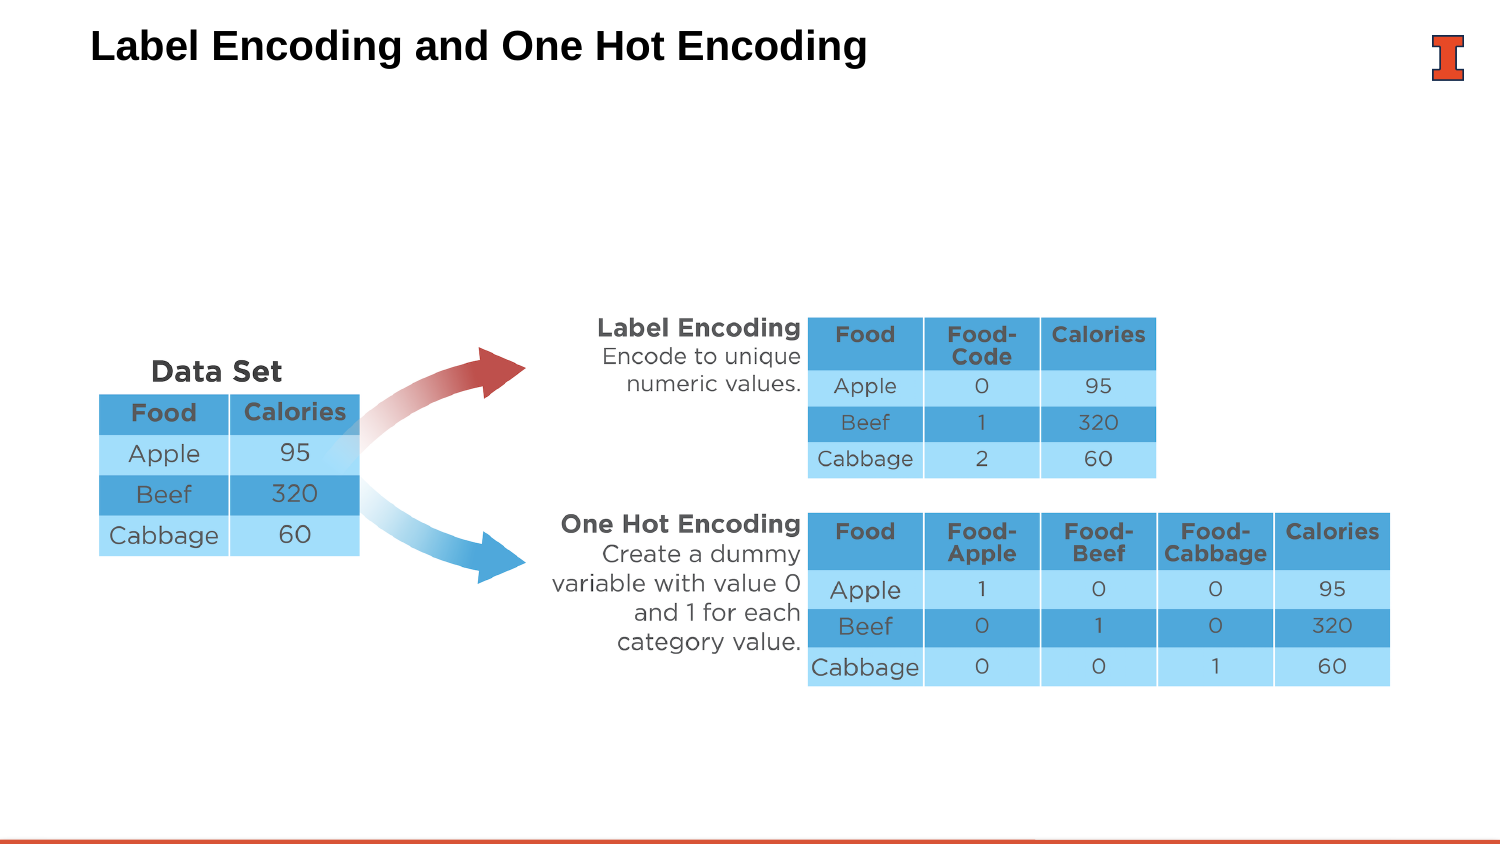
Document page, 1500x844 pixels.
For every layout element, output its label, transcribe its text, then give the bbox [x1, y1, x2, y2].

picture [1432, 35, 1464, 81]
title Label Encoding and One Hot Encoding [75, 10, 1404, 128]
picture [74, 272, 1406, 699]
